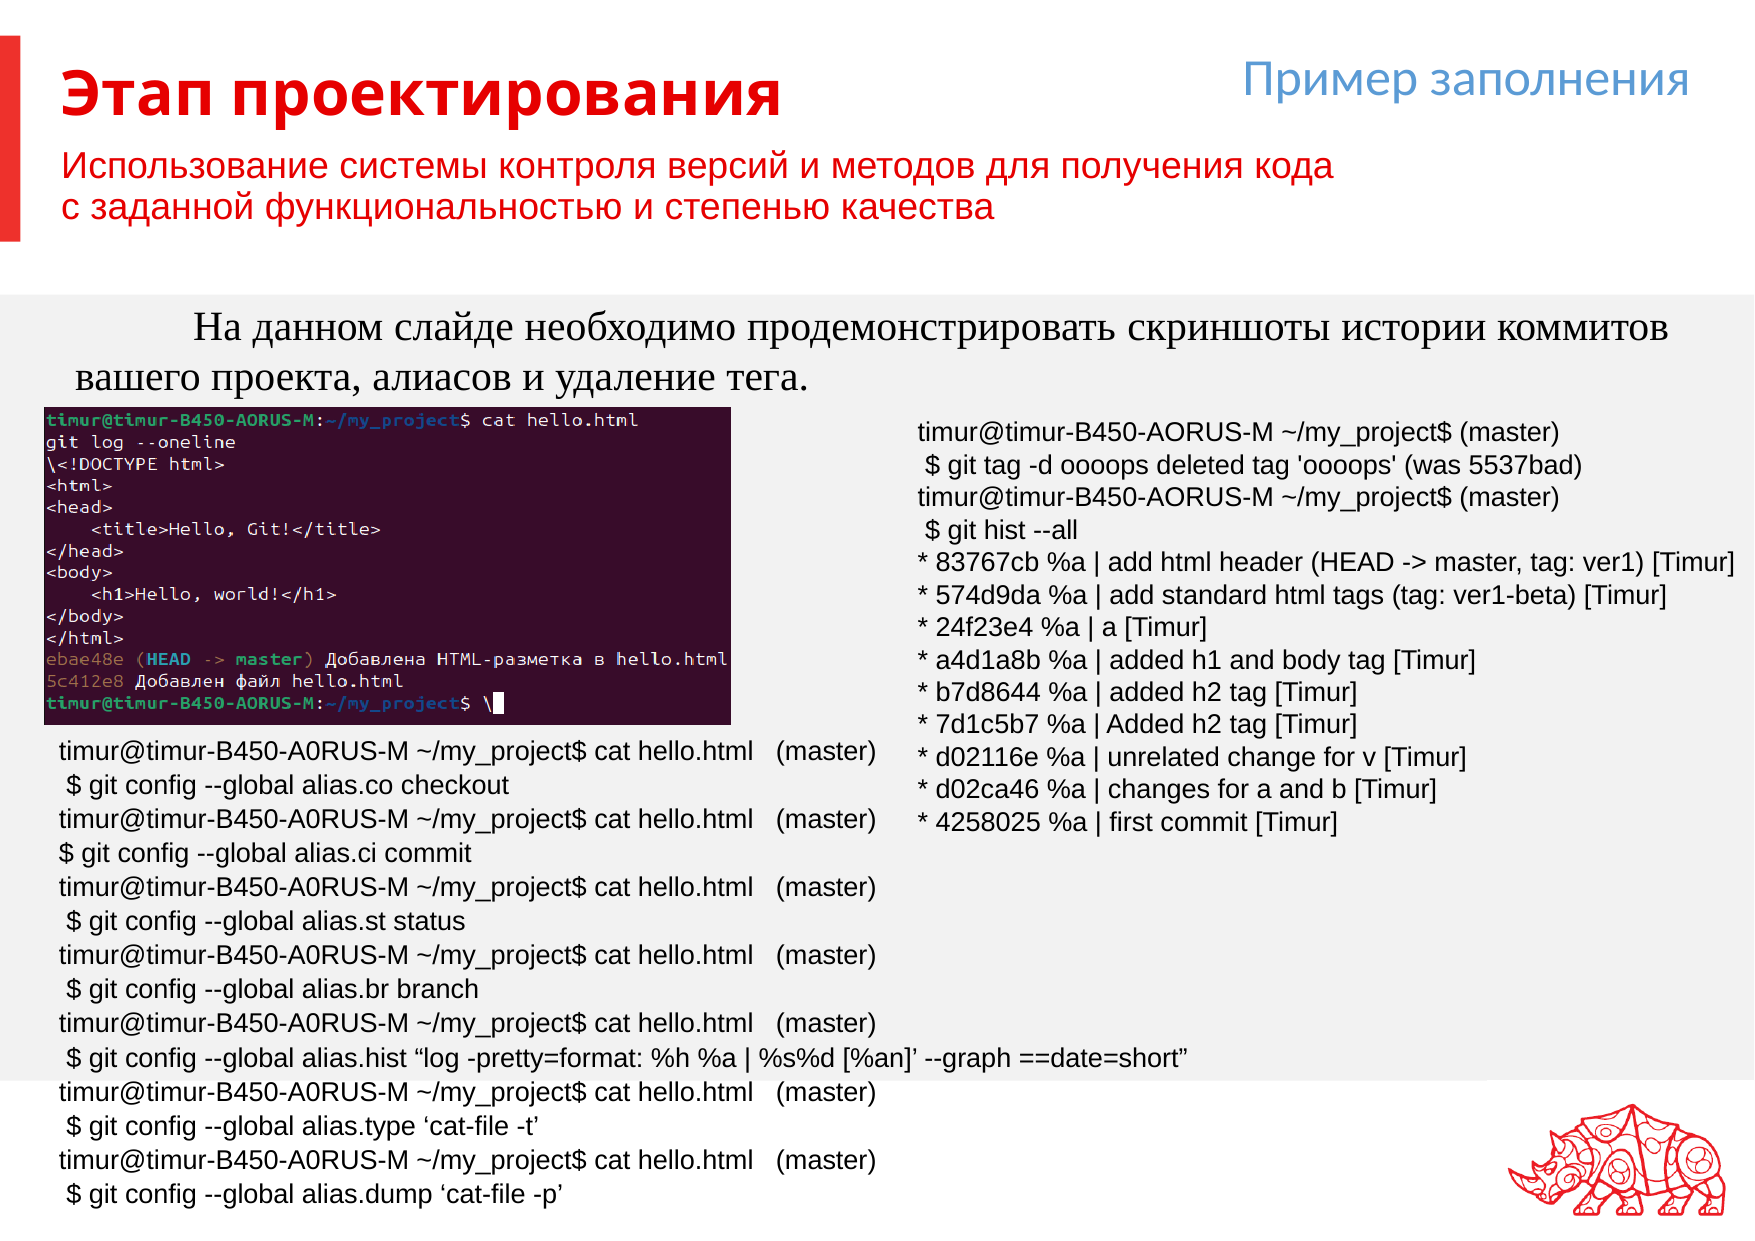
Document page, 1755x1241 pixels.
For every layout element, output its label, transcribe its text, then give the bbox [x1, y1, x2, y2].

text_box timur@timur-B450-A0RUS-M ~/my_project$ cat hello.html (master) $ git config --global alias.co checkout timur@timur-B450-A0RUS-M ~/my_project$ cat hello.html (master) $ git config --global alias.ci commit timur@timur-B450-A0RUS-M ~/my_project$ cat hello.html (master) $ git config --global alias.st status timur@timur-B450-A0RUS-M ~/my_project$ cat hello.html (master) $ git config --global alias.br branch timur@timur-B450-A0RUS-M ~/my_project$ cat hello.html (master) $ git config --global alias.hist “log -pretty=format: %h %a | %s%d [%an]’ --graph ==date=short” timur@timur-B450-A0RUS-M ~/my_project$ cat hello.html (master) $ git config --global alias.type ‘cat-file -t’ timur@timur-B450-A0RUS-M ~/my_project$ cat hello.html (master) $ git config --global alias.dump ‘cat-file -p’ [44, 724, 1438, 1241]
text_box timur@timur-B450-AORUS-M ~/my_project$ (master) $ git tag -d oooops deleted tag 'oooops' (was 5537bad) timur@timur-B450-AORUS-M ~/my_project$ (master) $ git hist --all * 83767cb %a | add html header (HEAD -> master, tag: ver1) [Timur] * 574d9da %a | add standard html tags (tag: ver1-beta) [Timur] * 24f23e4 %a | a [Timur] * a4d1a8b %a | added h1 and body tag [Timur] * b7d8644 %a | added h2 tag [Timur] * 7d1c5b7 %a | Added h2 tag [Timur] * d02116e %a | unrelated change for v [Timur] * d02ca46 %a | changes for a and b [Timur] * 4258025 %a | first commit [Timur] [902, 407, 1755, 754]
text_box Пример заполнения [1650, 36, 1726, 115]
picture [43, 407, 731, 725]
picture [1487, 1080, 1755, 1229]
list Использование системы контроля версий и методов для получения кода с заданной функциональностью и степенью качества [44, 72, 1370, 236]
title Этап проектирования [60, 0, 1650, 200]
text_box На данном слайде необходимо продемонстрировать скриншоты истории коммитов вашего проекта, алиасов и удаление тега. [60, 291, 1685, 407]
